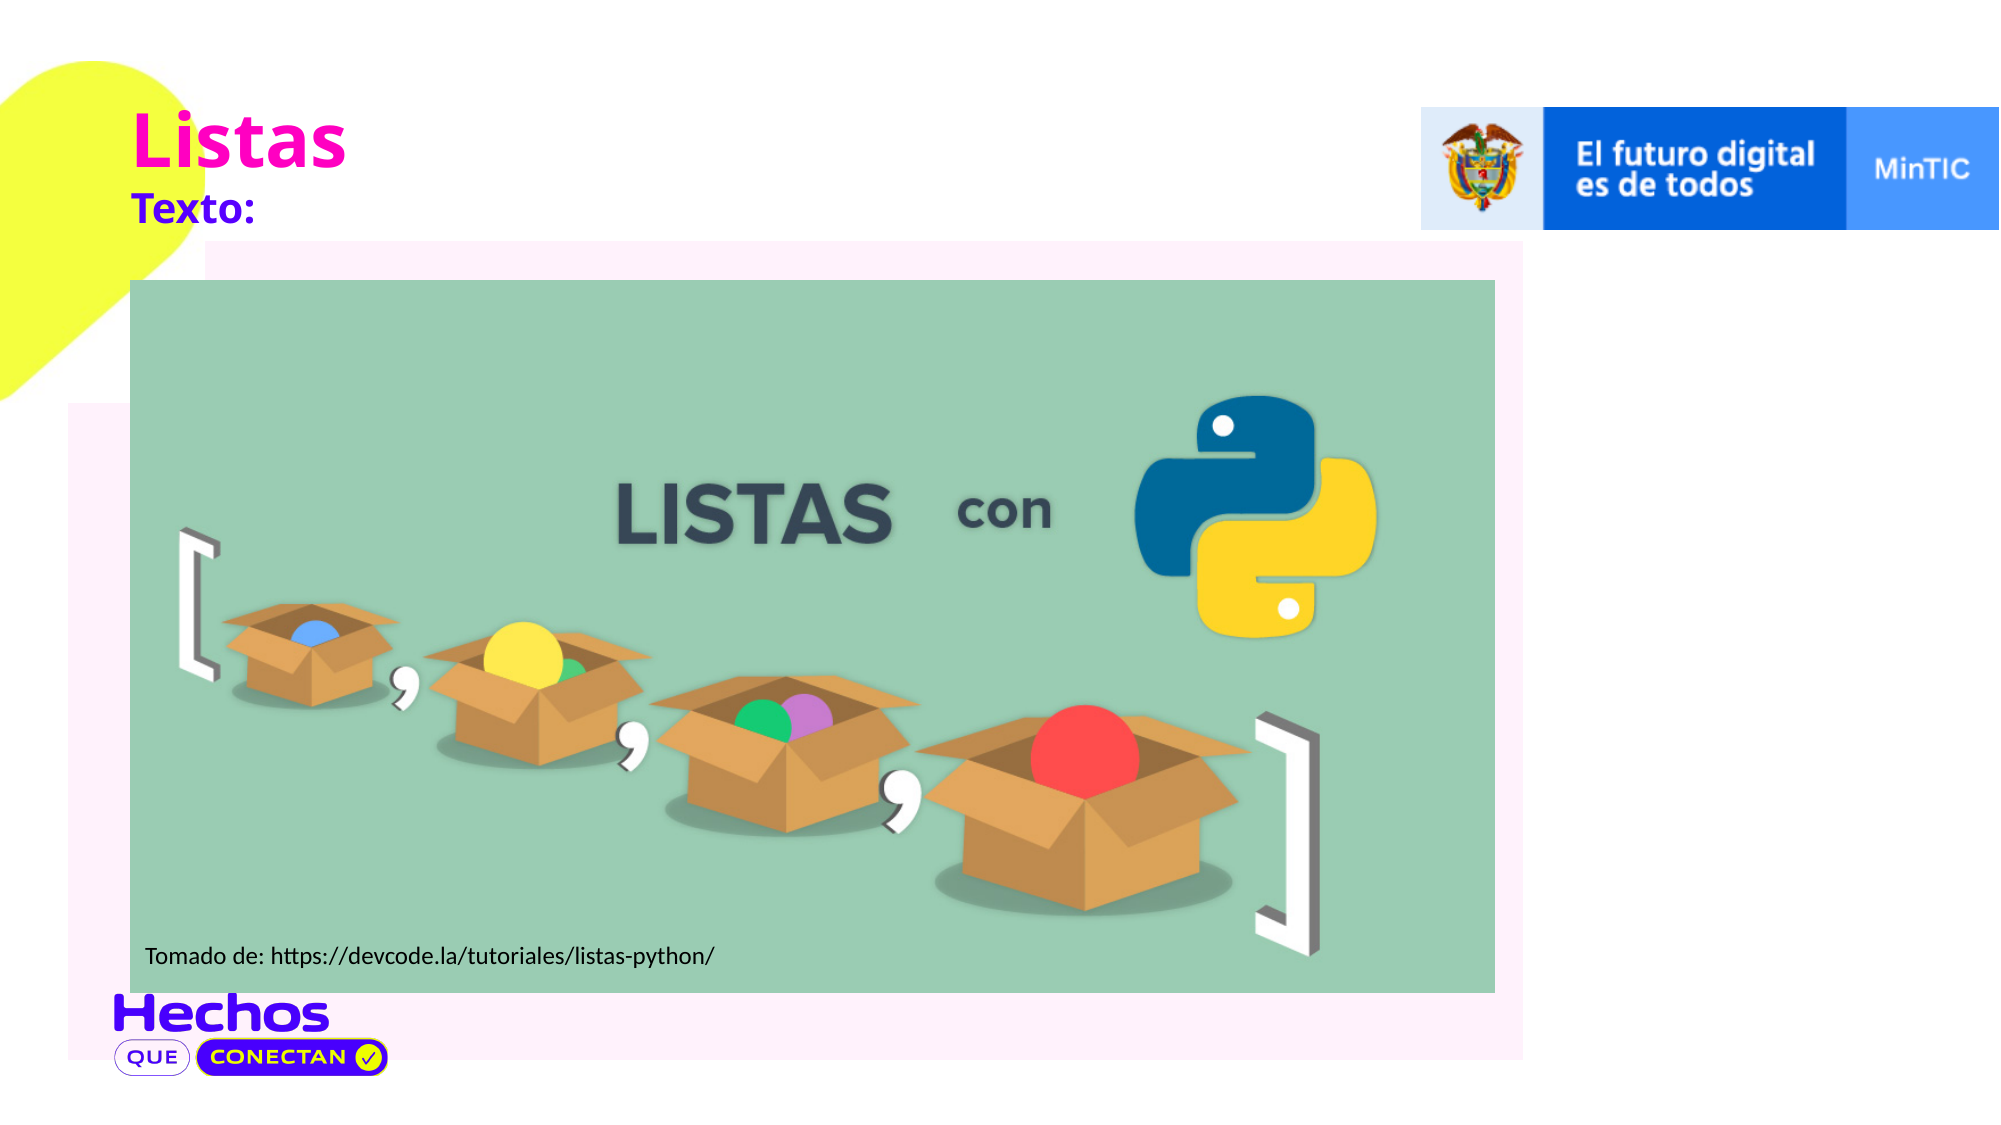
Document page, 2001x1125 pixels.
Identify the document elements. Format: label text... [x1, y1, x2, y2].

picture [1421, 107, 1999, 230]
text_box Listas Texto: [206, 84, 1135, 240]
picture [0, 60, 1523, 1076]
